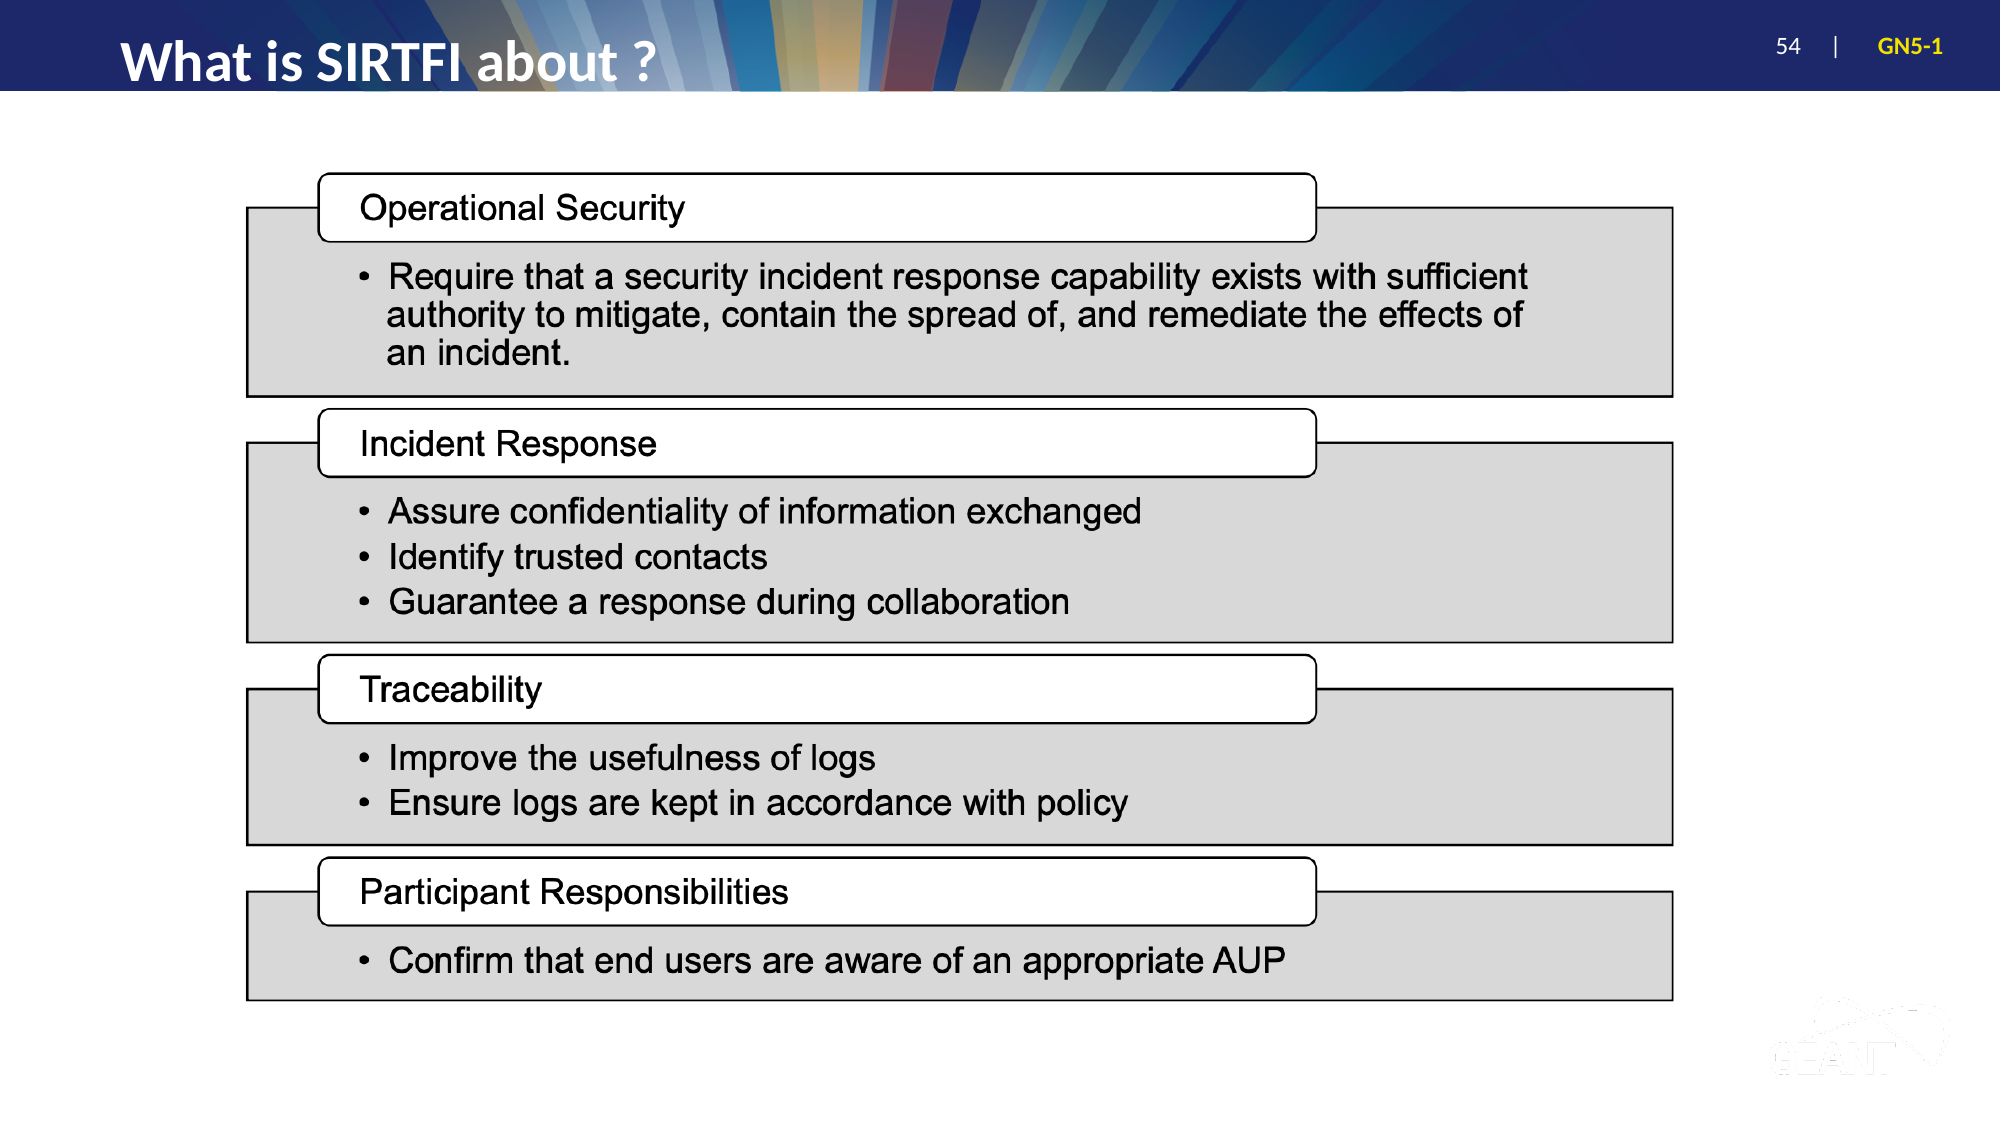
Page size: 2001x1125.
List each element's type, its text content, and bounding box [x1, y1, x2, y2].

title What is SIRTFI about ? [105, 26, 1729, 98]
picture [104, 138, 1950, 1080]
picture [0, 0, 1688, 92]
